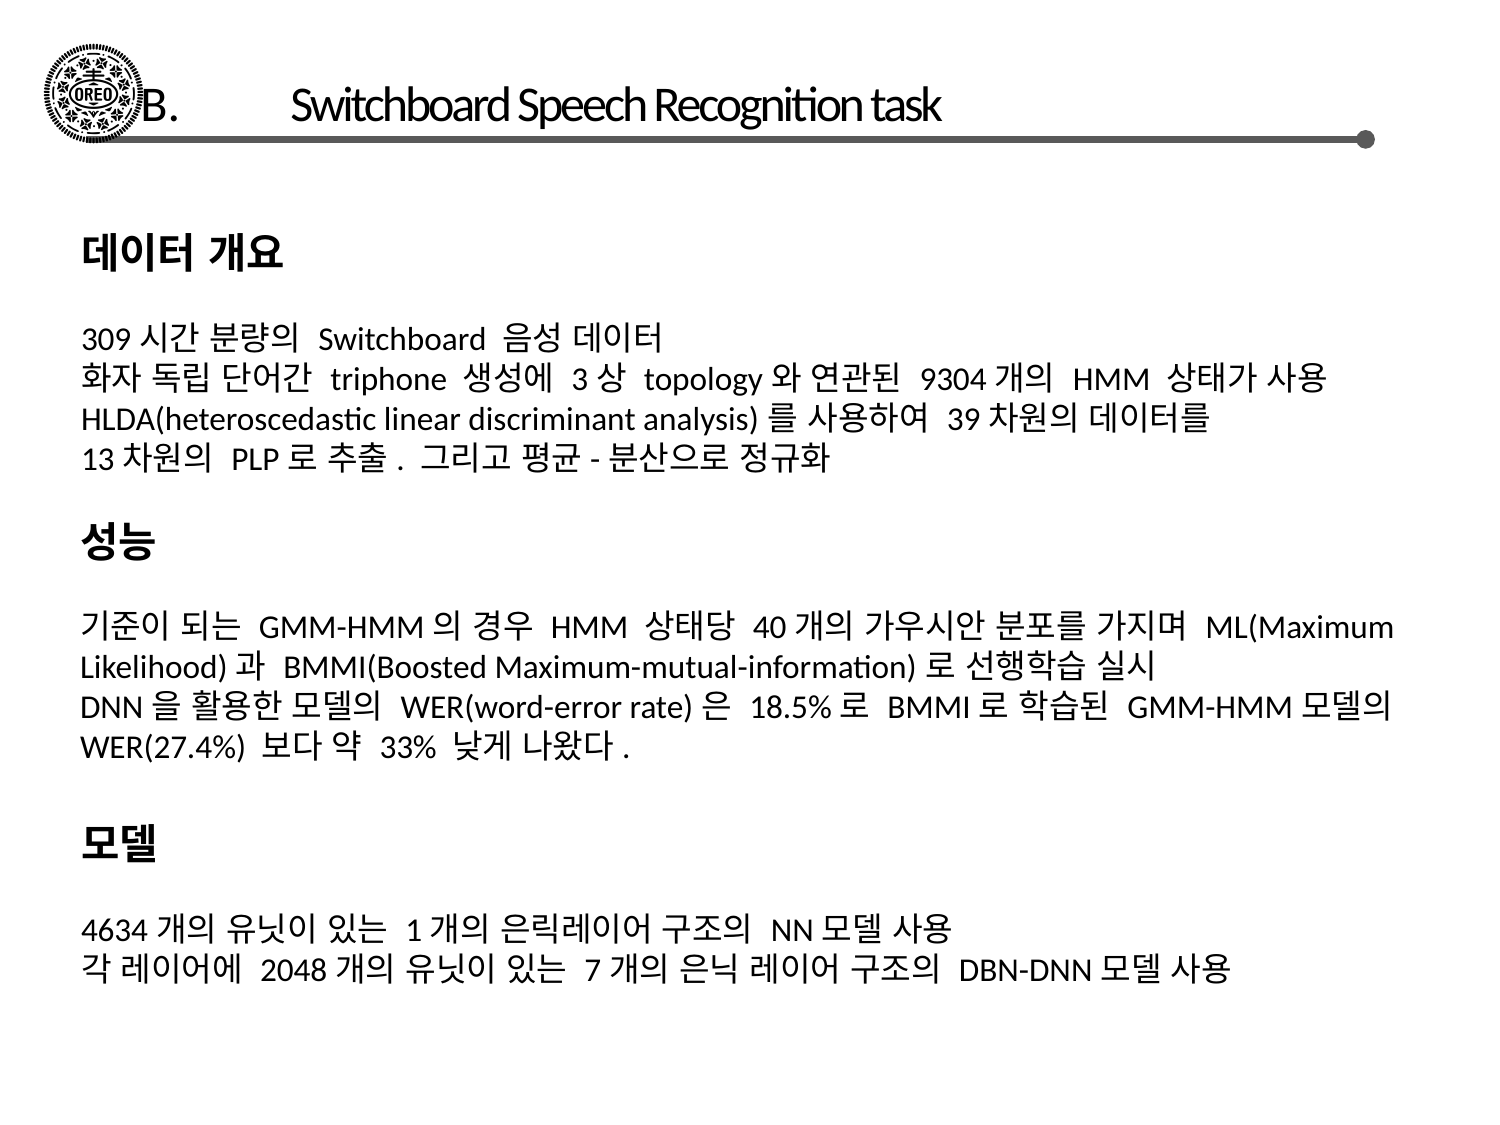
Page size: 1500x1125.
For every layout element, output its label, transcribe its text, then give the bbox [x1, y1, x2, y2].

picture [41, 41, 146, 146]
text_box B. Switchboard Speech Recognition task [146, 64, 958, 139]
text_box 성능 기준이 되는 GMM-HMM의 경우 HMM 상태당 40개의 가우시안 분포를 가지며 ML(Maximum Likelihood)과 BMMI(Boosted Maximum-mutual-information)로 선행학습 실시 DNN을 활용한 모델의 WER(word-error rate)은 18.5%로 BMMI로 학습된 GMM-HMM모델의 WER(27.4%) 보다 약 33% 낮게 나왔다. [65, 508, 1473, 773]
text_box 데이터 개요 309시간 분량의 Switchboard 음성 데이터 화자 독립 단어간 triphone 생성에 3상 topology와 연관된 9304개의 HMM 상태가 사용 HLDA(heteroscedastic linear discriminant analysis)를 사용하여 39차원의 데이터를 13차원의 PLP로 추출. 그리고 평균-분산으로 정규화 [66, 219, 1474, 485]
text_box 모델 4634개의 유닛이 있는 1개의 은릭레이어 구조의 NN모델 사용 각 레이어에 2048개의 유닛이 있는 7개의 은닉 레이어 구조의 DBN-DNN모델 사용 [66, 810, 1474, 996]
